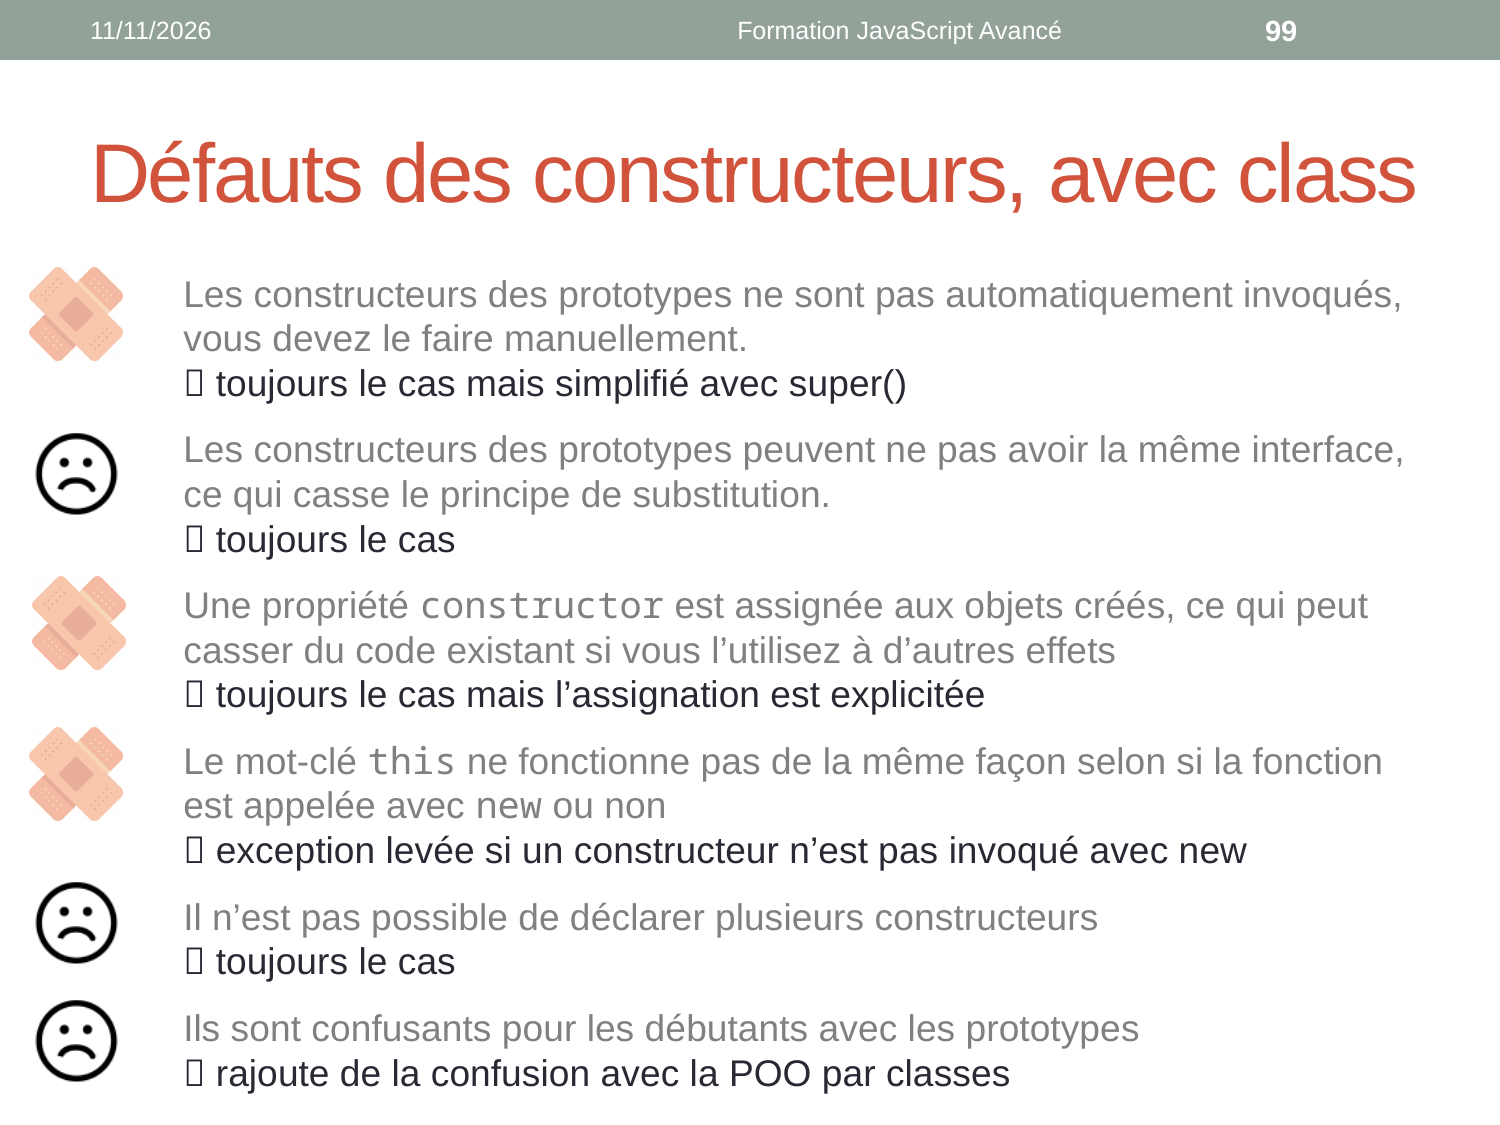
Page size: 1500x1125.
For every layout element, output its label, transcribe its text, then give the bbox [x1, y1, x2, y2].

picture [29, 266, 123, 361]
picture [29, 727, 123, 822]
picture [33, 432, 119, 516]
list Les constructeurs des prototypes ne sont pas automatiquement invoqués, vous devez le faire manuellement.  toujours le cas mais simplifié avec super() Les constructeurs des prototypes peuvent ne pas avoir la même interface, ce qui casse le principe de substitution.  toujours le cas Une propriété constructor est assignée aux objets créés, ce qui peut casser du code existant si vous l’utilisez à d’autres effets  toujours le cas mais l’assignation est explicitée Le mot-clé this ne fonctionne pas de la même façon selon si la fonction est appelée avec new ou non  exception levée si un constructeur n’est pas invoqué avec new Il n’est pas possible de déclarer plusieurs constructeurs  toujours le cas Ils sont confusants pour les débutants avec les prototypes  rajoute de la confusion avec la POO par classes [125, 262, 1425, 1106]
picture [31, 576, 126, 670]
title Défauts des constructeurs, avec class [75, 87, 1471, 250]
slide_number 99 [1250, 3, 1425, 57]
footer Formation JavaScript Avancé [562, 3, 1238, 57]
picture [33, 999, 119, 1083]
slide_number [75, 3, 550, 57]
picture [33, 881, 119, 965]
